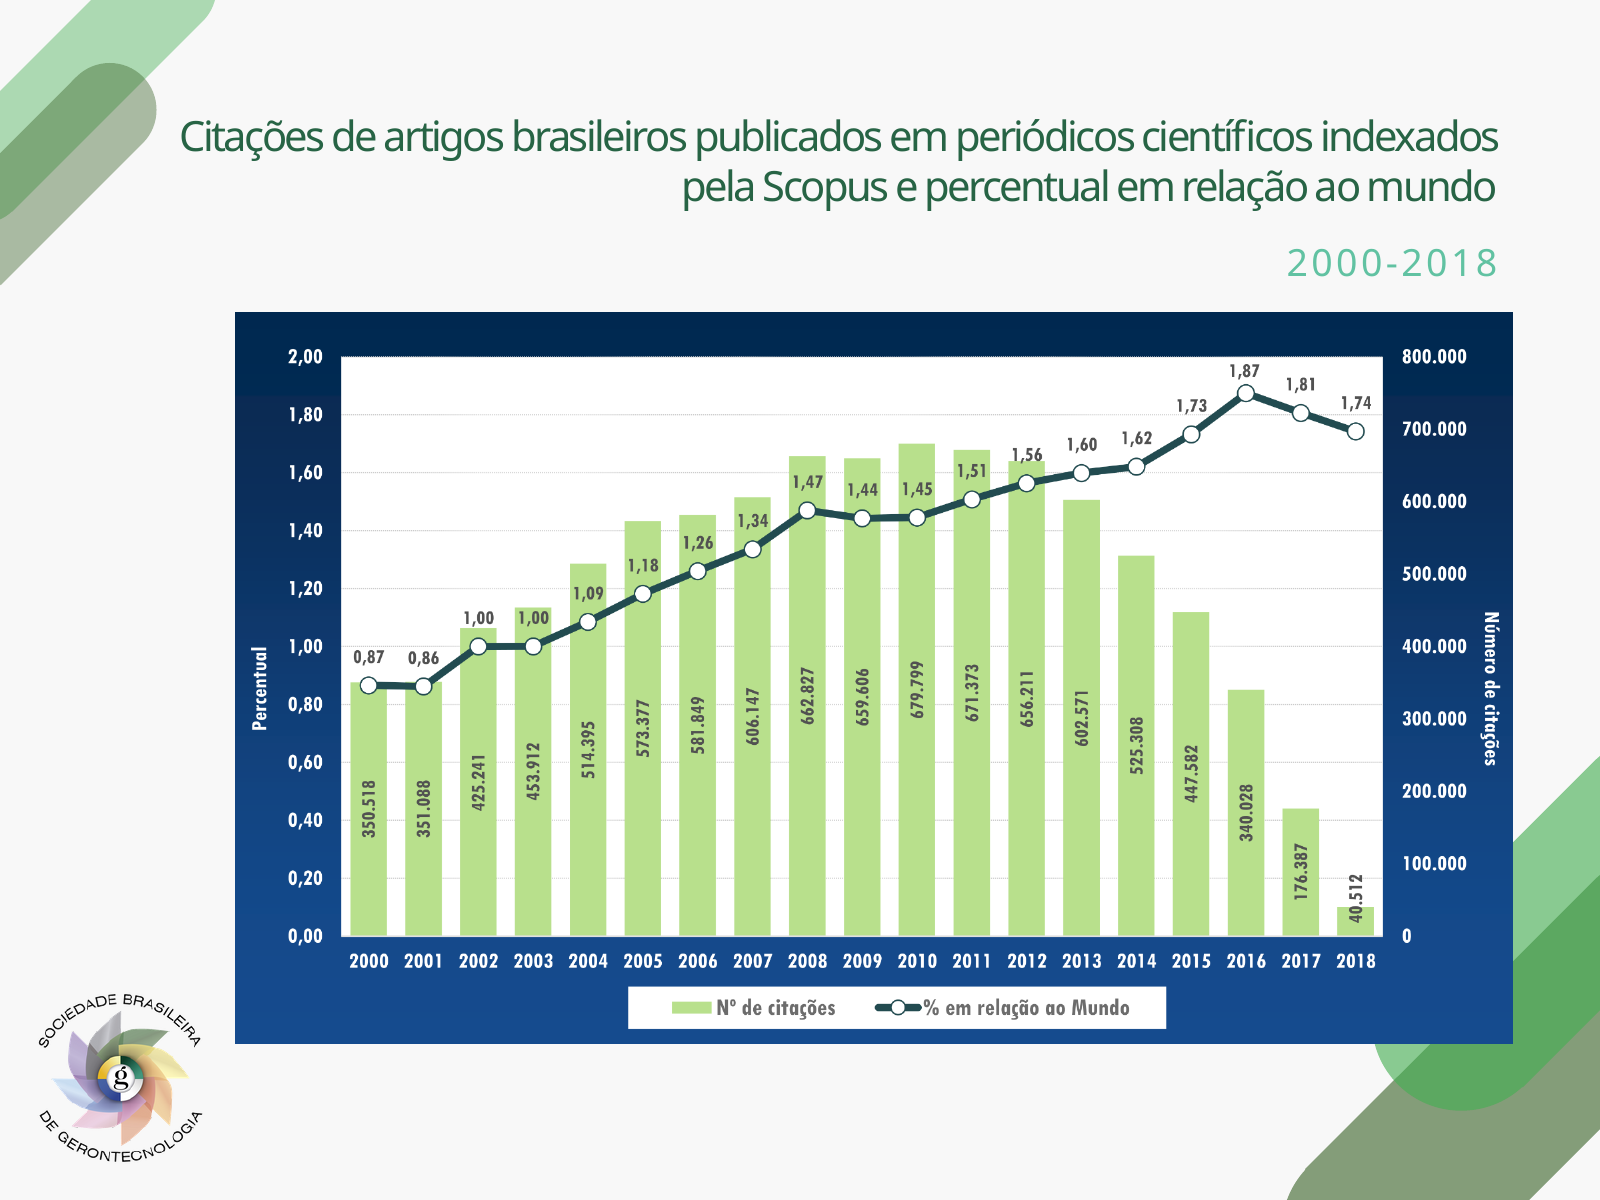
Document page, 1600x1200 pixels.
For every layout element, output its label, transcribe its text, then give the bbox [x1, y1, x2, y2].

title Citações de artigos brasileiros publicados em periódicos científicos indexados pela Scopus e percentual em relação ao mundo [162, 87, 1513, 233]
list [235, 312, 1513, 1044]
list 2000-2018 [236, 231, 1513, 302]
picture [24, 984, 216, 1176]
